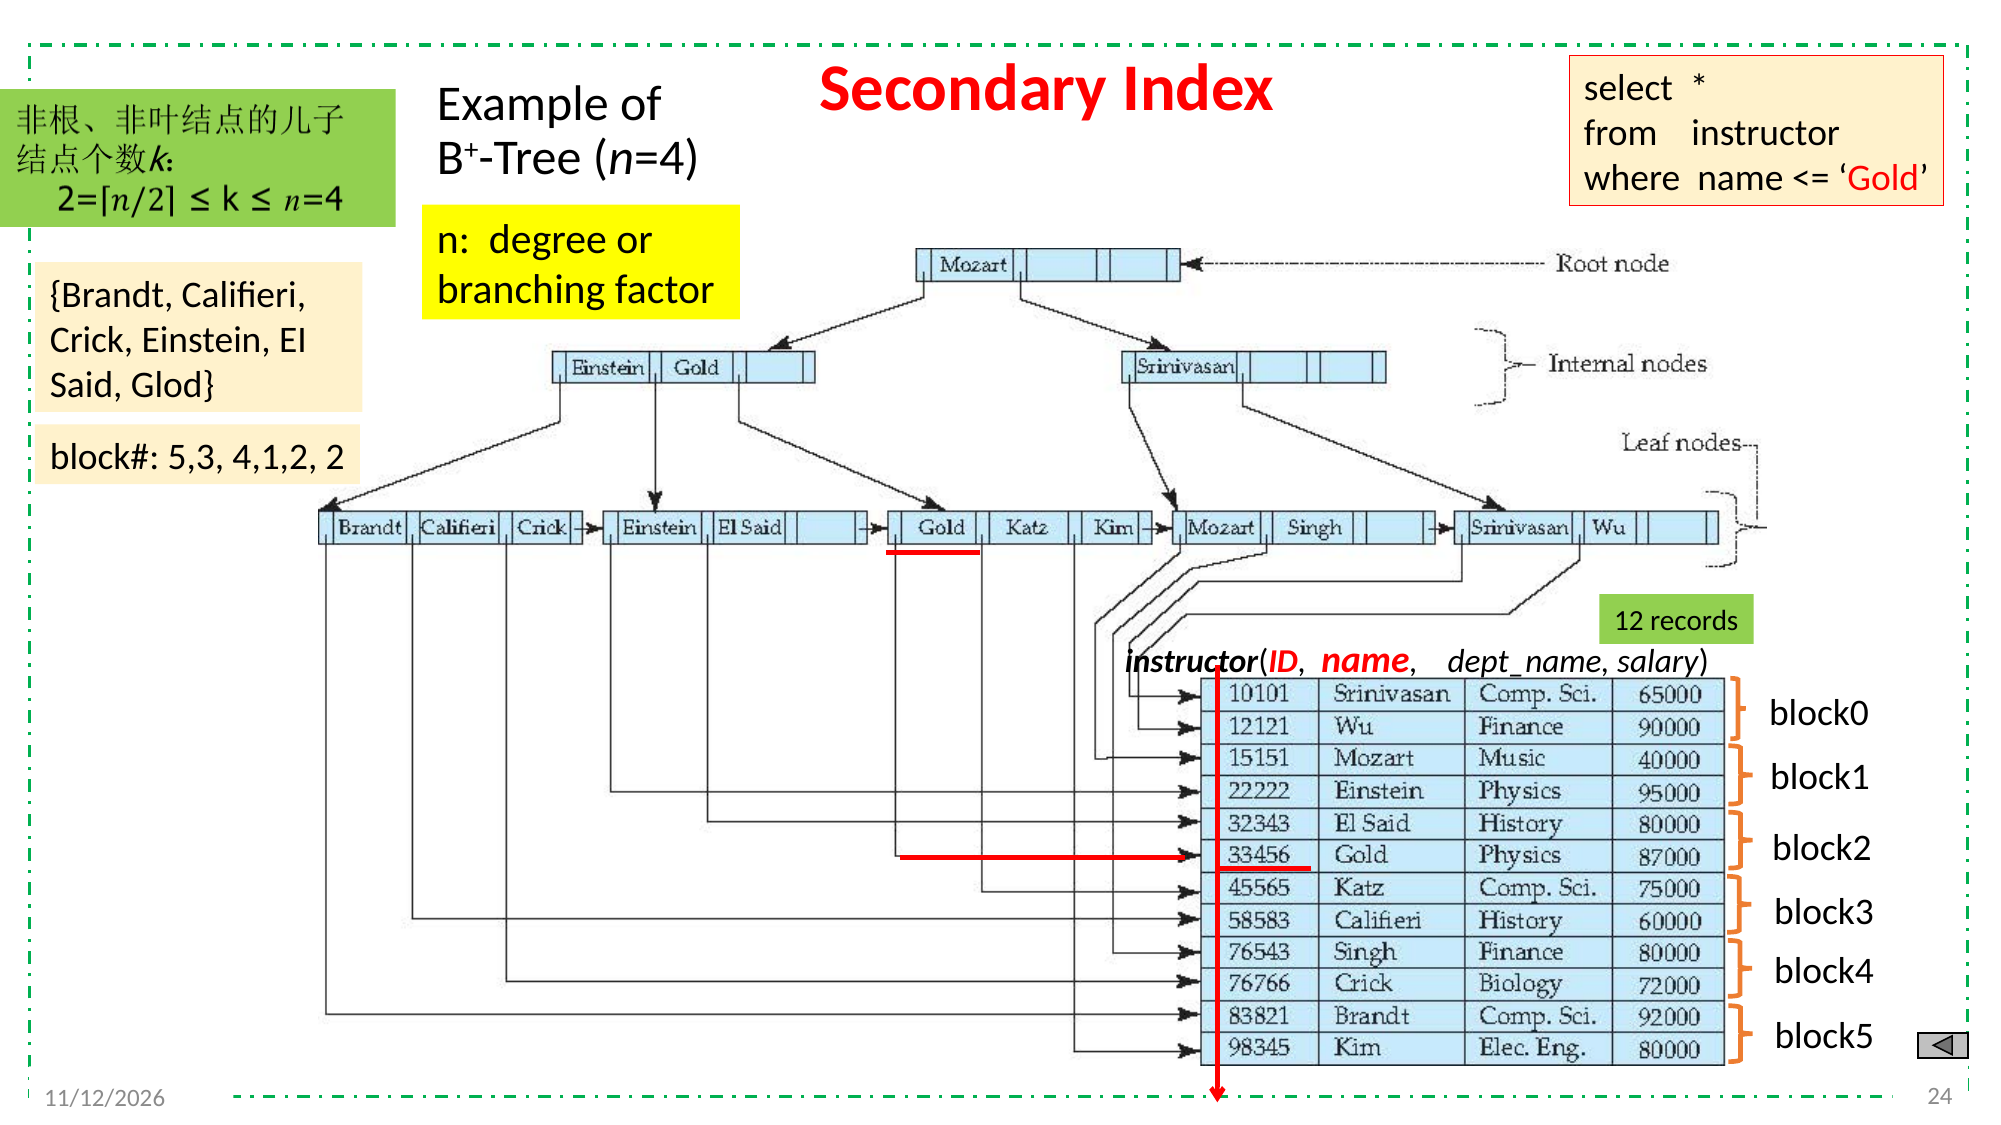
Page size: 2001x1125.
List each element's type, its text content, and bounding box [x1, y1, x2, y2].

text_box Secondary Index [804, 36, 1291, 69]
text_box block1 [1767, 744, 1885, 805]
picture [318, 248, 1767, 1066]
text_box select * from instructor where name <= ‘Gold’ [1569, 55, 1944, 206]
text_box block0 [1767, 680, 1884, 741]
text_box {Brandt, Califieri, Crick, Einstein, EI Said, Glod} [35, 262, 318, 412]
text_box block2 [1767, 815, 1887, 876]
text_box [1917, 1032, 1968, 1058]
text_box n: degree or branching factor [422, 204, 740, 248]
slide_number 24 [1892, 1065, 1968, 1125]
text_box [0, 89, 396, 227]
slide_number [29, 1066, 234, 1125]
text_box Example of B+-Tree (n=4) [422, 69, 1569, 194]
text_box block#: 5,3, 4,1,2, 2 [34, 424, 318, 485]
text_box block4 [1767, 938, 1889, 999]
text_box block5 [1767, 1003, 1890, 1064]
text_box block3 [1767, 880, 1889, 938]
